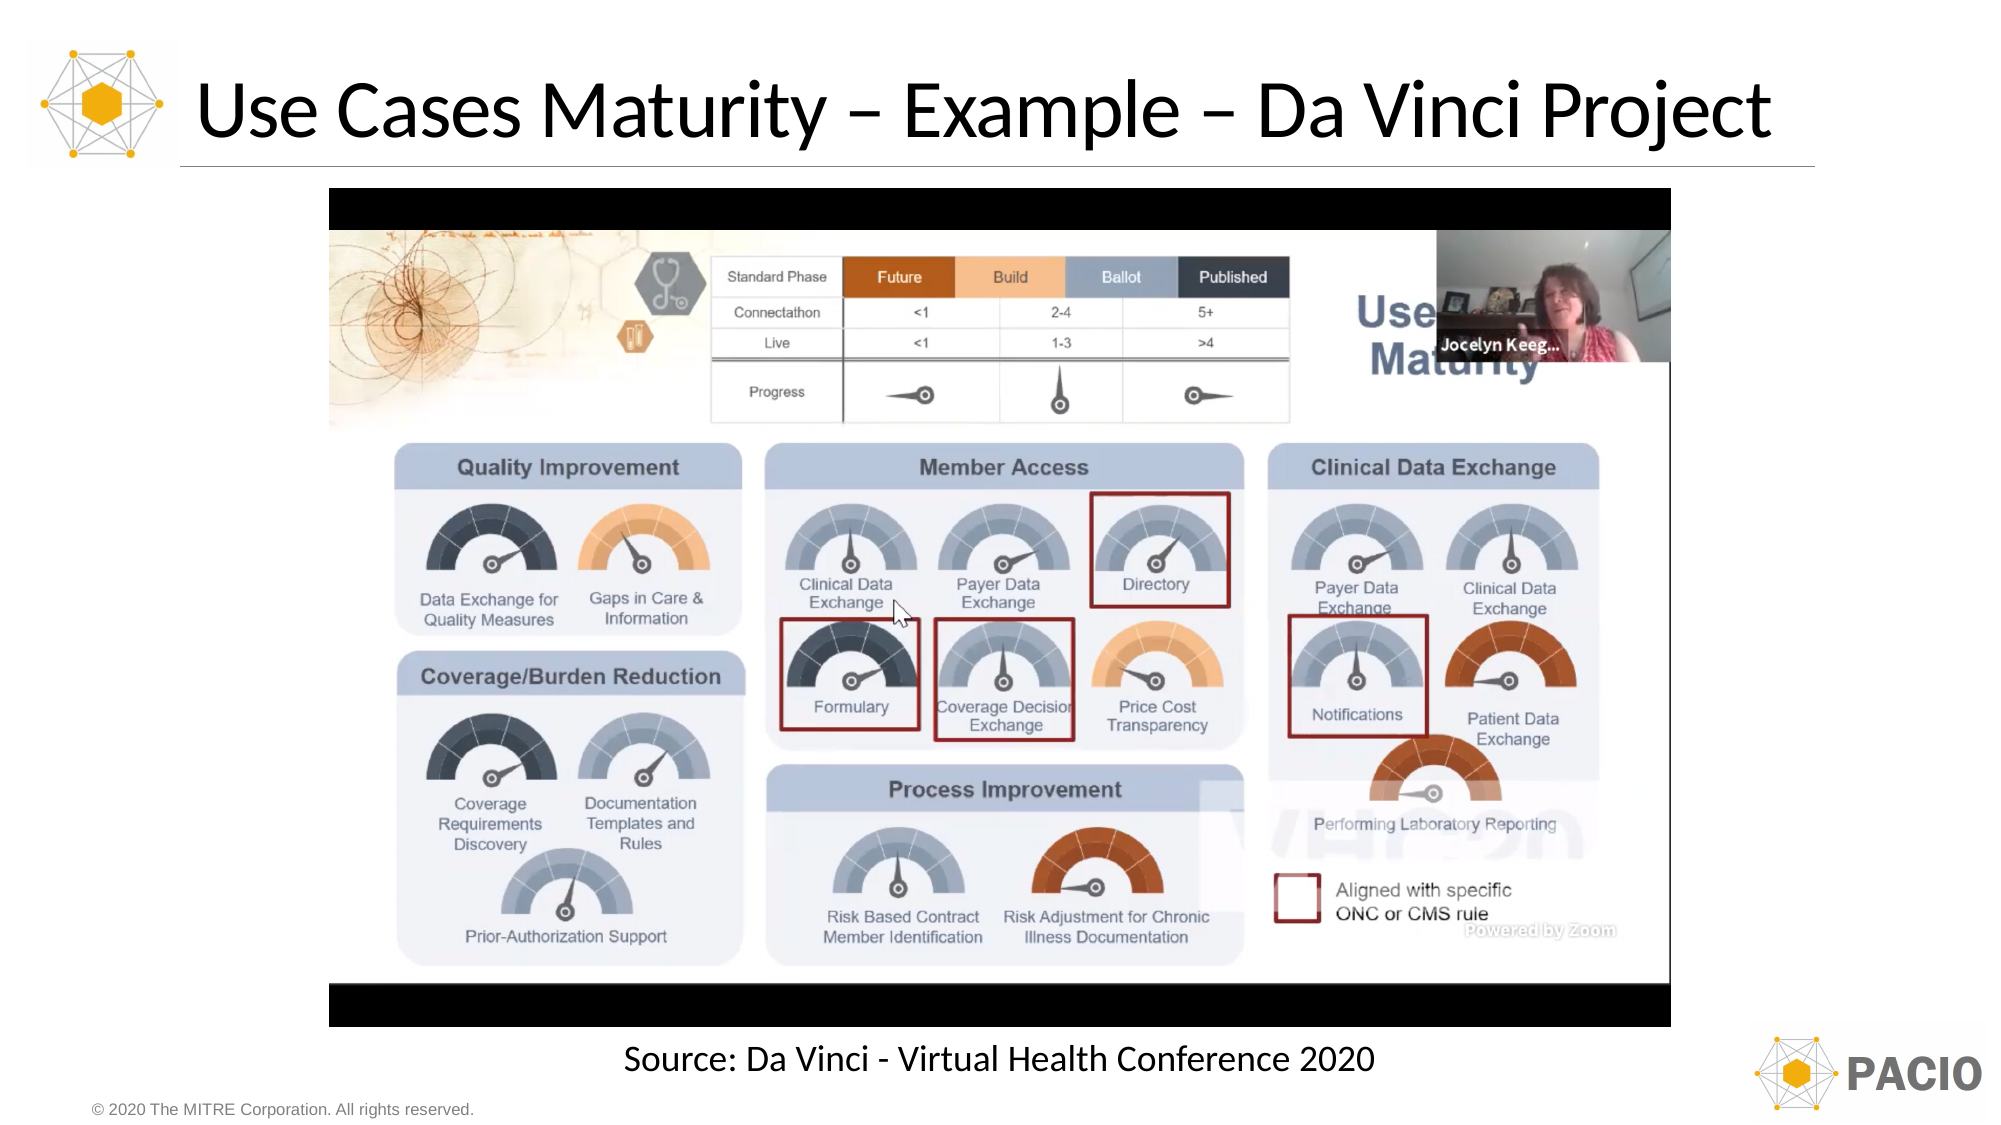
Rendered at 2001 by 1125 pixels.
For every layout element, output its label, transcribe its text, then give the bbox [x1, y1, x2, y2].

picture [1749, 1021, 1987, 1124]
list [329, 187, 1671, 1027]
picture [27, 39, 180, 170]
title Use Cases Maturity – Example – Da Vinci Project [180, 47, 1830, 163]
text_box Source: Da Vinci - Virtual Health Conference 2020 [609, 1037, 1391, 1087]
